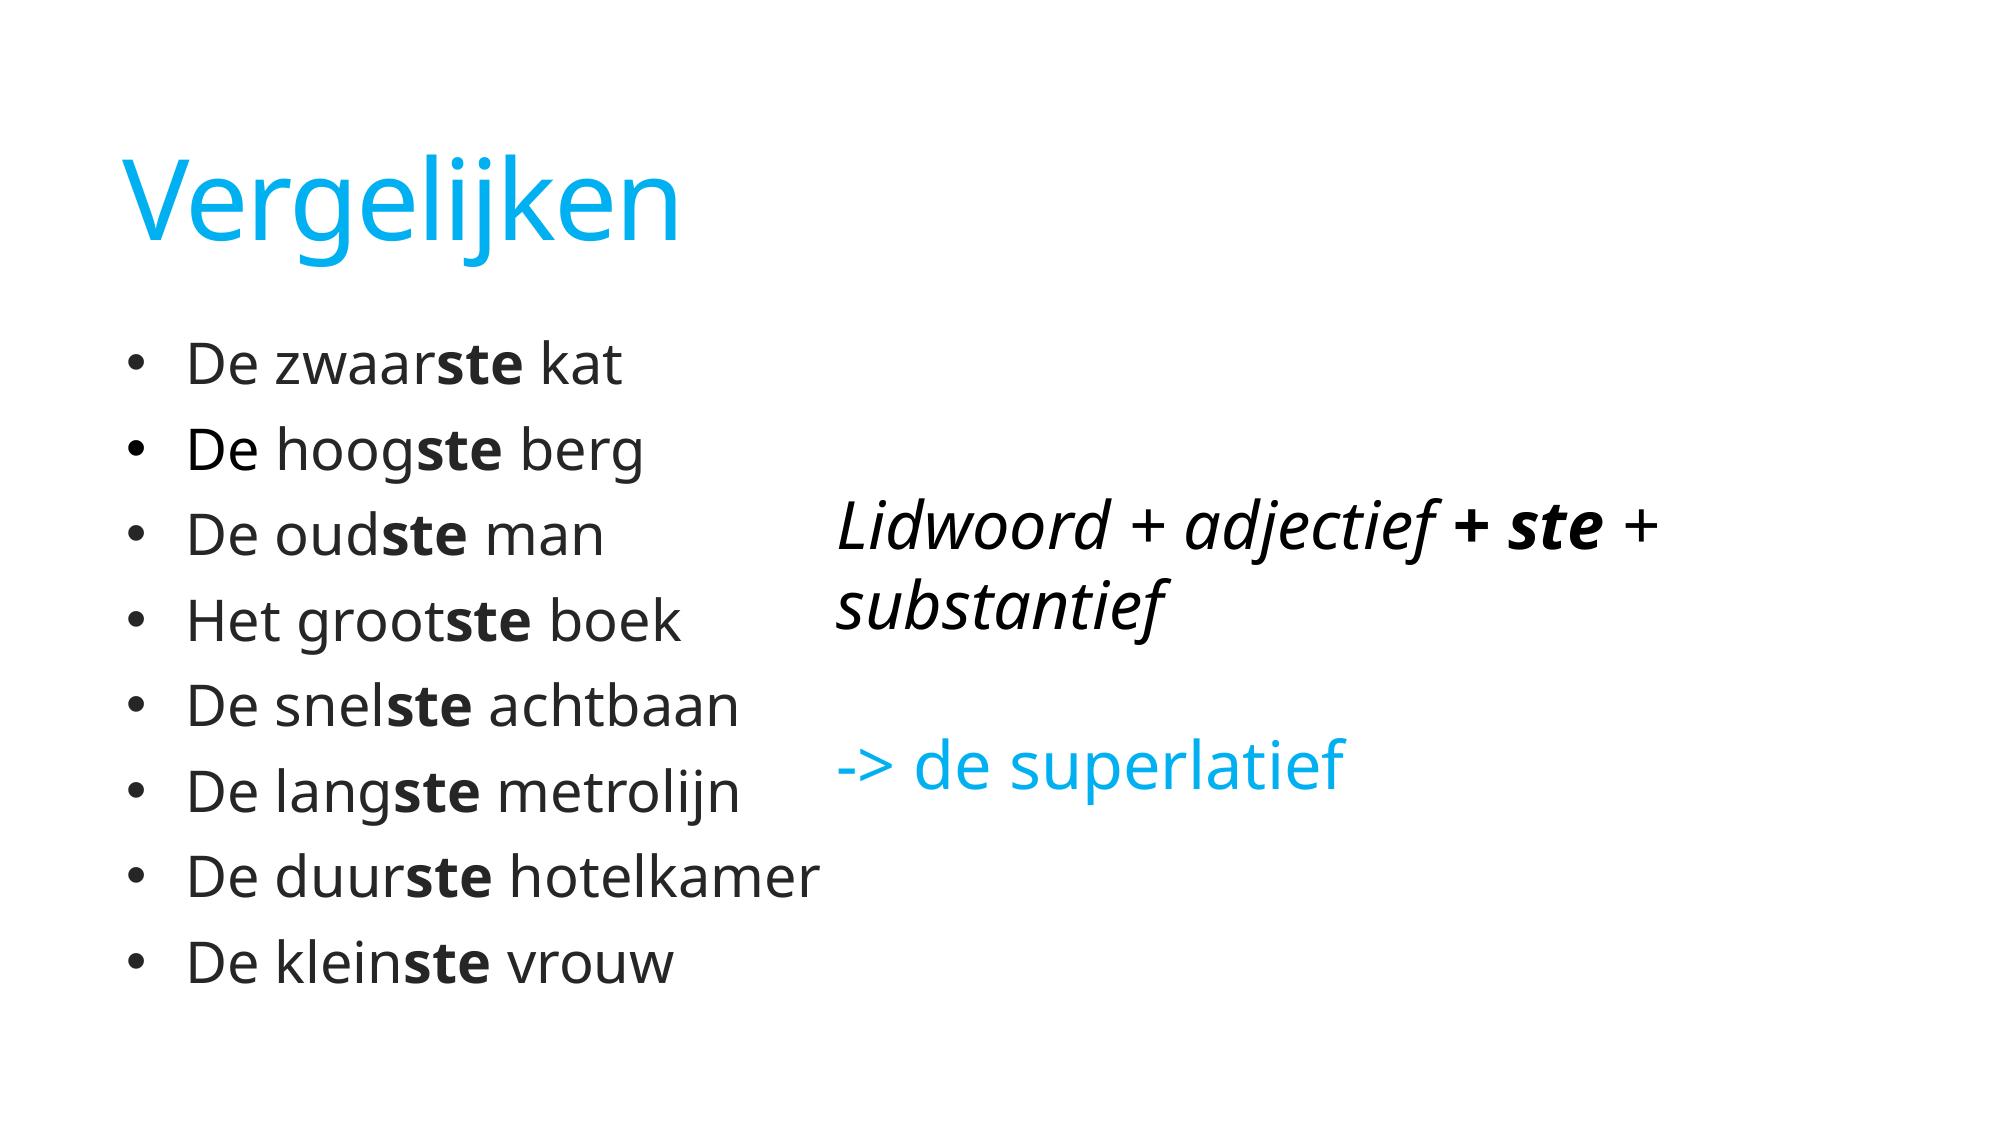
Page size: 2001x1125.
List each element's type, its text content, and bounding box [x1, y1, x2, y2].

list De zwaarste kat De hoogste berg De oudste man Het grootste boek De snelste achtbaan De langste metrolijn De duurste hotelkamer De kleinste vrouw [111, 329, 1876, 1004]
title Vergelijken [107, 81, 1875, 330]
text_box Lidwoord + adjectief + ste + substantief -> de superlatief [821, 475, 1889, 810]
